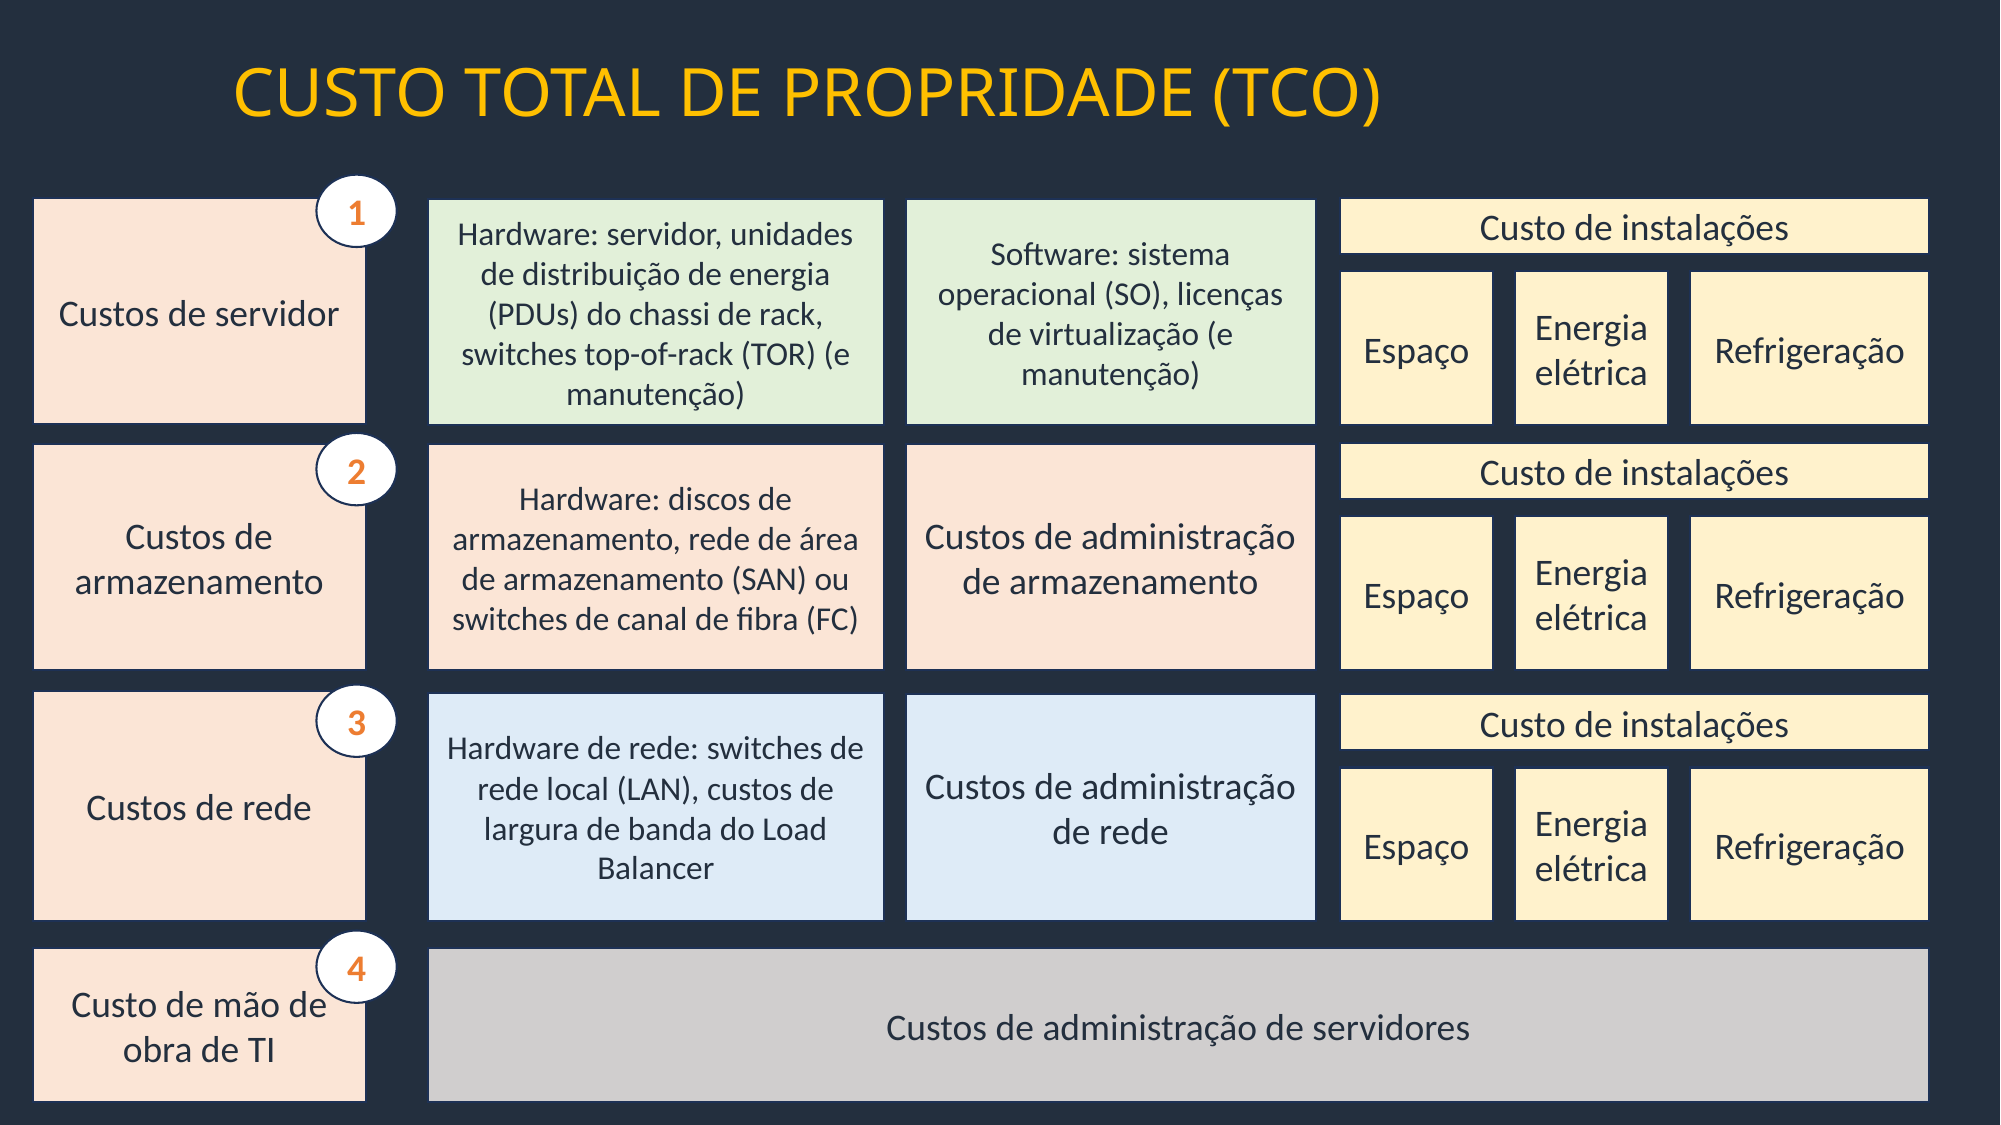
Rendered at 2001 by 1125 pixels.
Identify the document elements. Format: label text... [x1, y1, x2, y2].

text_box Hardware: servidor, unidades de distribuição de energia (PDUs) do chassi de rack, switches top-of-rack (TOR) (e manutenção) [427, 198, 885, 426]
text_box Hardware: discos de armazenamento, rede de área de armazenamento (SAN) ou switches de canal de fibra (FC) [427, 443, 885, 671]
text_box 4 [315, 929, 398, 1004]
text_box Custos de rede [32, 690, 367, 922]
text_box Software: sistema operacional (SO), licenças de virtualização (e manutenção) [905, 198, 1317, 426]
text_box Energia elétrica [1514, 270, 1669, 426]
text_box Espaço [1339, 270, 1494, 426]
text_box Custo de instalações [1339, 442, 1930, 500]
text_box Energia elétrica [1514, 515, 1669, 671]
text_box Custos de servidor [32, 197, 367, 425]
text_box Custos de armazenamento [32, 443, 367, 671]
text_box Refrigeração [1689, 270, 1930, 426]
text_box Custos de administração de servidores [427, 947, 1930, 1103]
text_box Energia elétrica [1514, 766, 1669, 922]
text_box Custo de mão de obra de TI [32, 947, 367, 1103]
text_box Custos de administração de rede [905, 693, 1317, 922]
text_box Espaço [1339, 766, 1494, 922]
text_box Espaço [1339, 515, 1494, 671]
text_box 1 [315, 173, 398, 249]
text_box 3 [315, 683, 398, 758]
text_box Refrigeração [1689, 766, 1930, 922]
text_box CUSTO TOTAL DE PROPRIDADE (TCO) [217, 42, 1798, 138]
text_box Hardware de rede: switches de rede local (LAN), custos de largura de banda do Load Balancer [427, 692, 885, 922]
text_box Custos de administração de armazenamento [905, 443, 1317, 671]
text_box Refrigeração [1689, 515, 1930, 671]
text_box Custo de instalações [1339, 197, 1930, 255]
text_box 2 [315, 431, 398, 507]
text_box Custo de instalações [1339, 693, 1930, 751]
